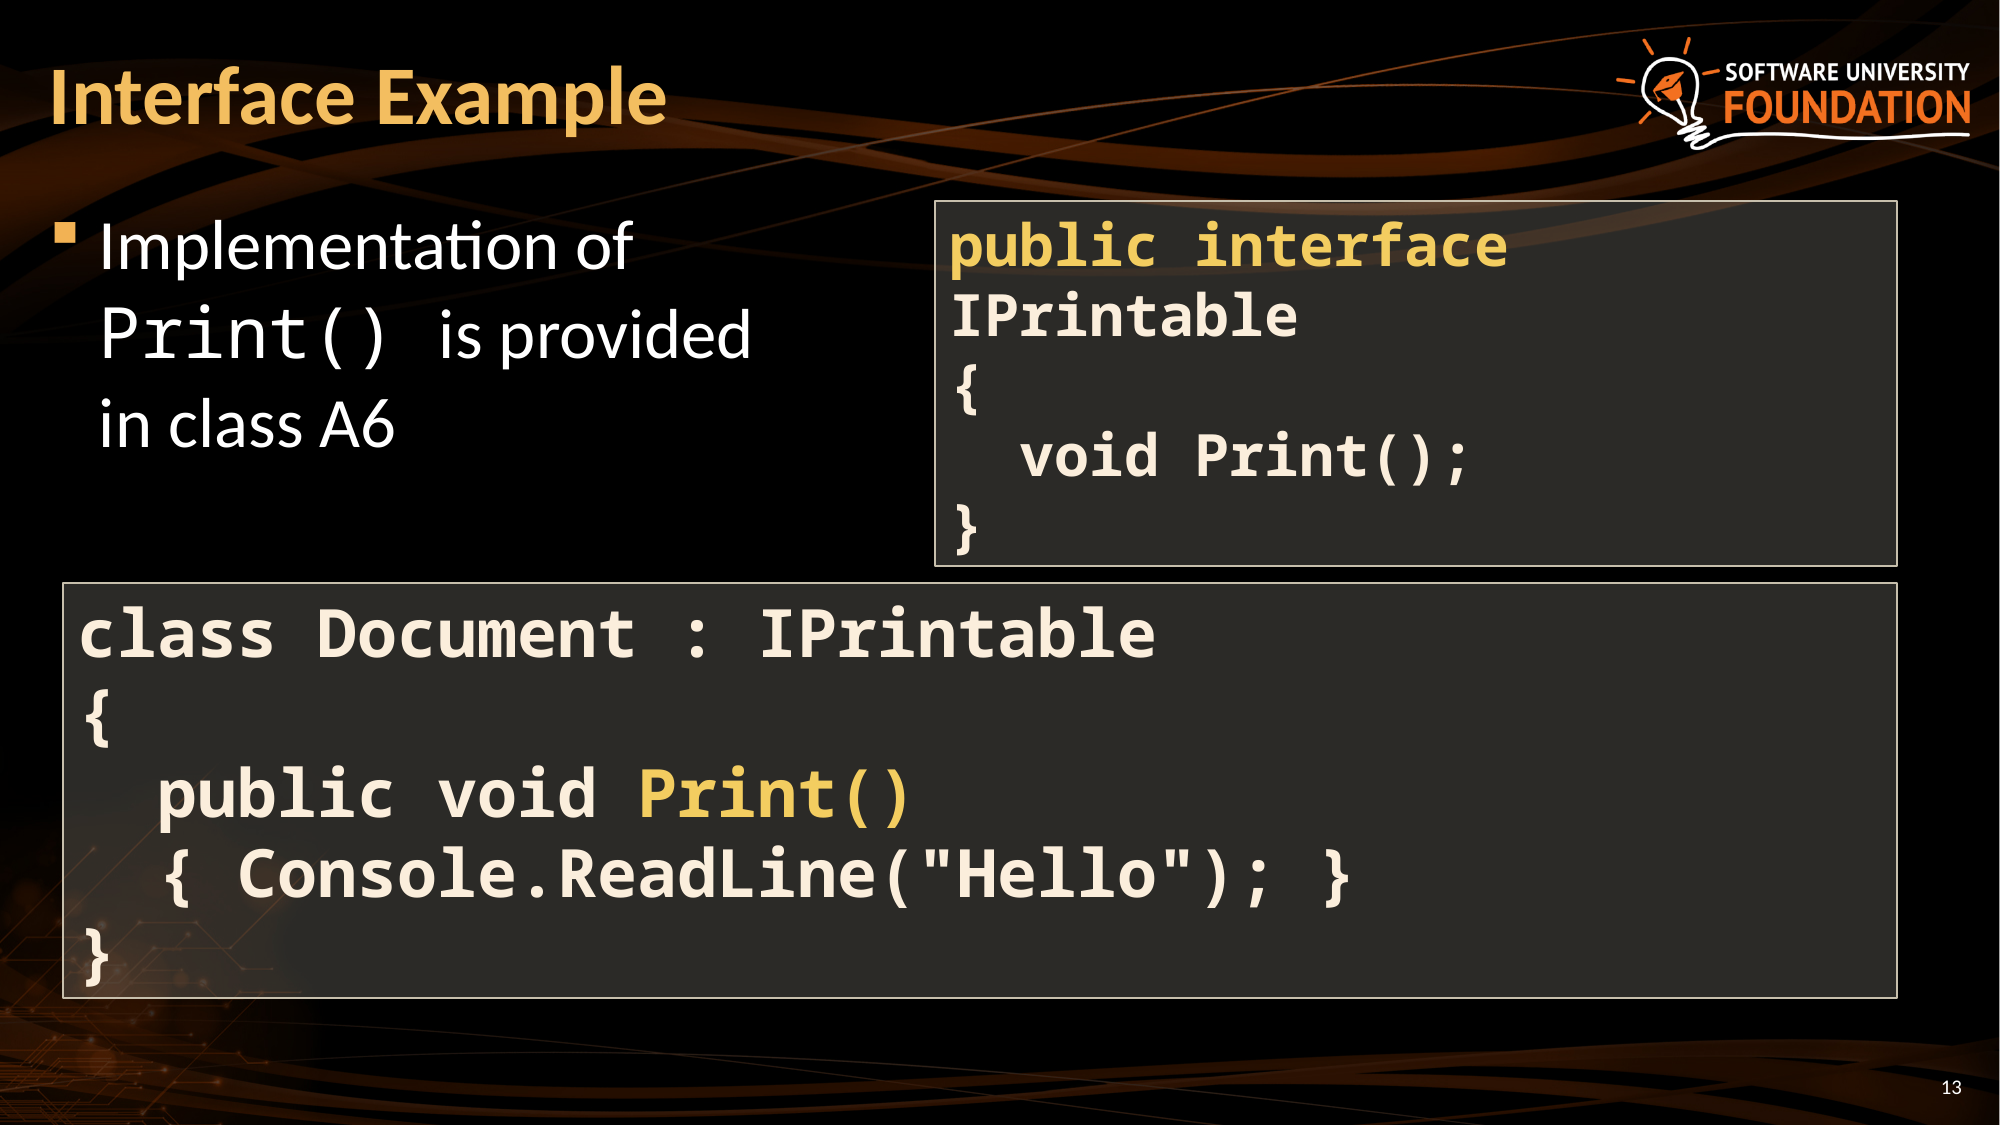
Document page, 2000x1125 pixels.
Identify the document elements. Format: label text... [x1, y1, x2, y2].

list Implementation of Print() is provided in class A6 [31, 188, 1968, 1103]
title Interface Example [30, 6, 1602, 189]
picture [0, 0, 2000, 1125]
text_box public interface IPrintable { void Print(); } [934, 201, 1898, 566]
text_box class Document : IPrintable { public void Print() { Console.ReadLine("Hello"); } } [62, 583, 1898, 998]
